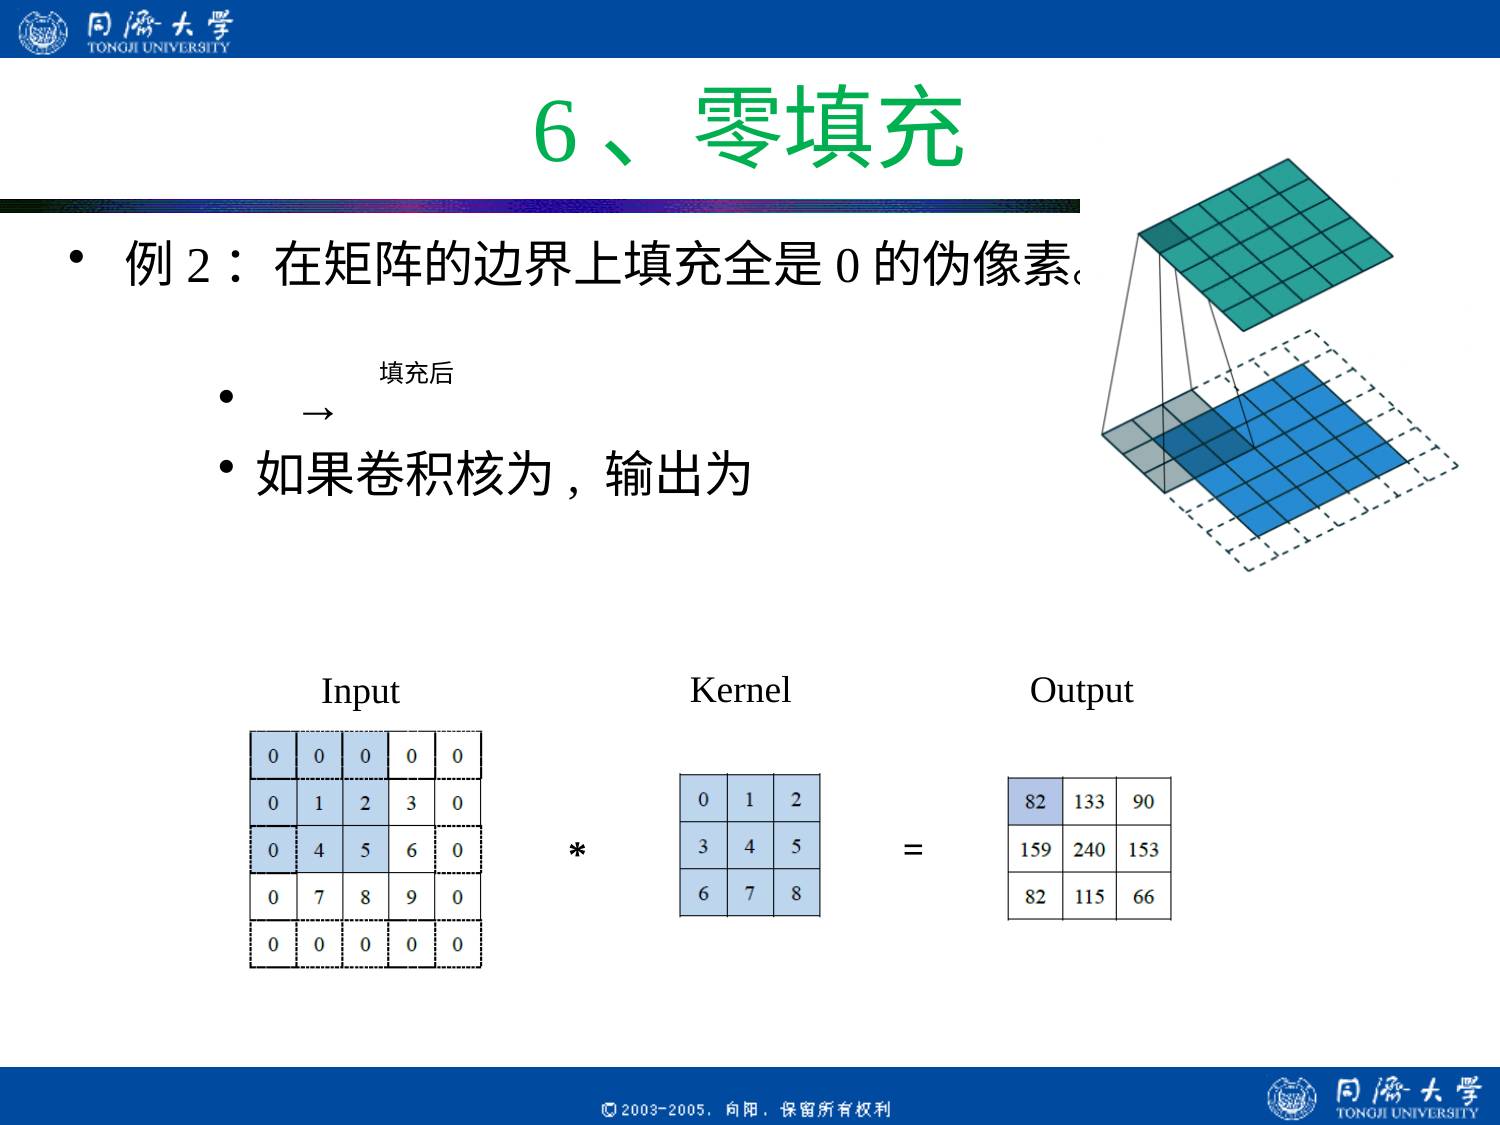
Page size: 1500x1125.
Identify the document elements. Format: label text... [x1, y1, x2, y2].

title 6、零填充 [112, 62, 1388, 188]
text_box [240, 657, 1179, 977]
picture [0, 137, 1480, 593]
picture [0, 0, 1500, 58]
picture [0, 1067, 1500, 1125]
text_box 填充后 [364, 349, 495, 395]
